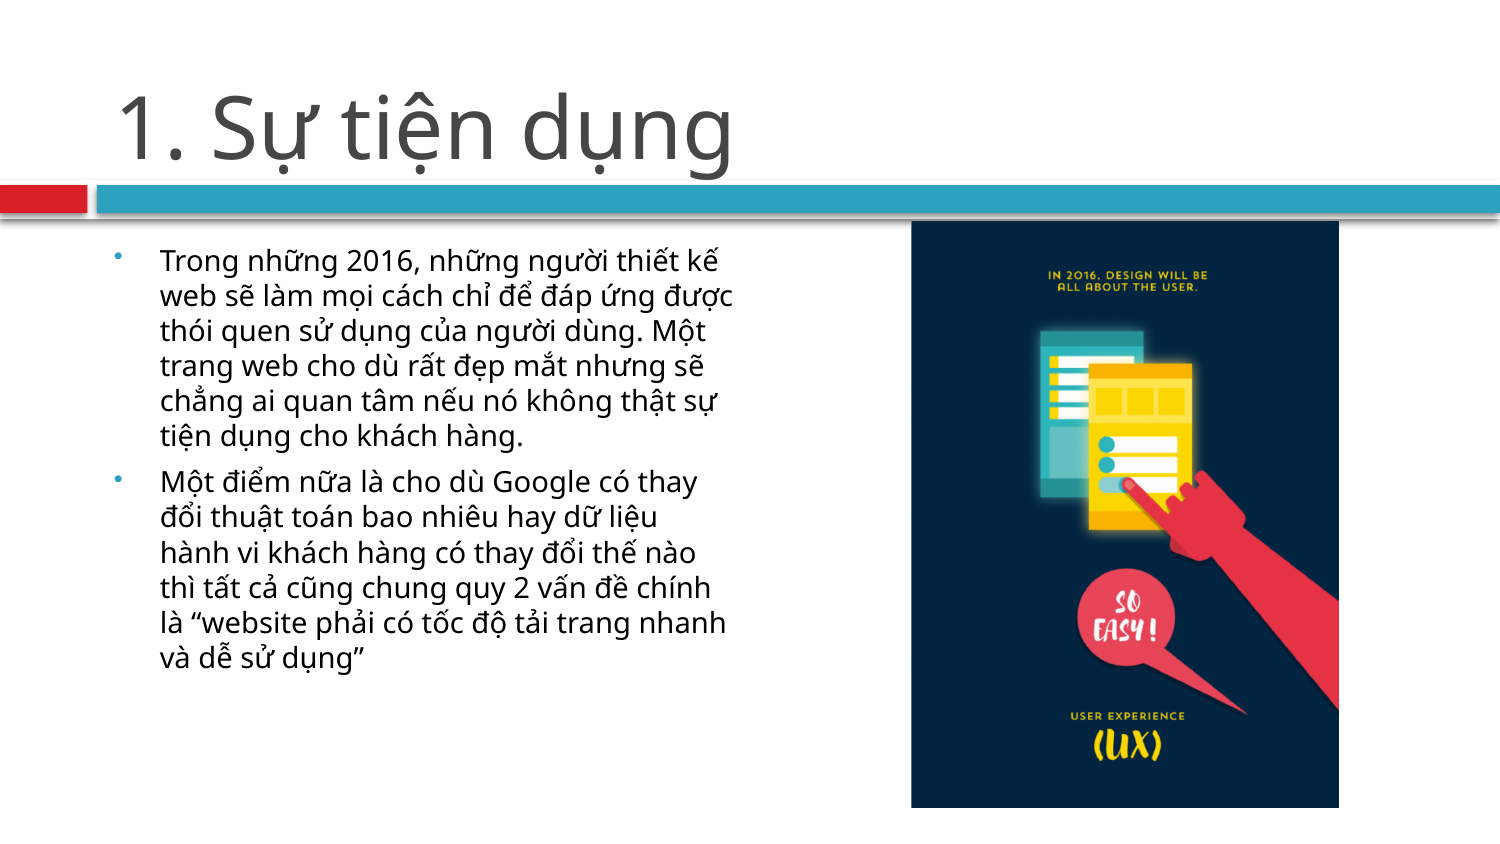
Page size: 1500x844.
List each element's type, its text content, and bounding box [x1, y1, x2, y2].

list Trong những 2016, những người thiết kế web sẽ làm mọi cách chỉ để đáp ứng được thói quen sử dụng của người dùng. Một trang web cho dù rất đẹp mắt nhưng sẽ chẳng ai quan tâm nếu nó không thật sự tiện dụng cho khách hàng. Một điểm nữa là cho dù Google có thay đổi thuật toán bao nhiêu hay dữ liệu hành vi khách hàng có thay đổi thế nào thì tất cả cũng chung quy 2 vấn đề chính là “website phải có tốc độ tải trang nhanh và dễ sử dụng” [99, 234, 750, 785]
picture [911, 221, 1339, 809]
title 1. Sự tiện dụng [99, 19, 1438, 185]
